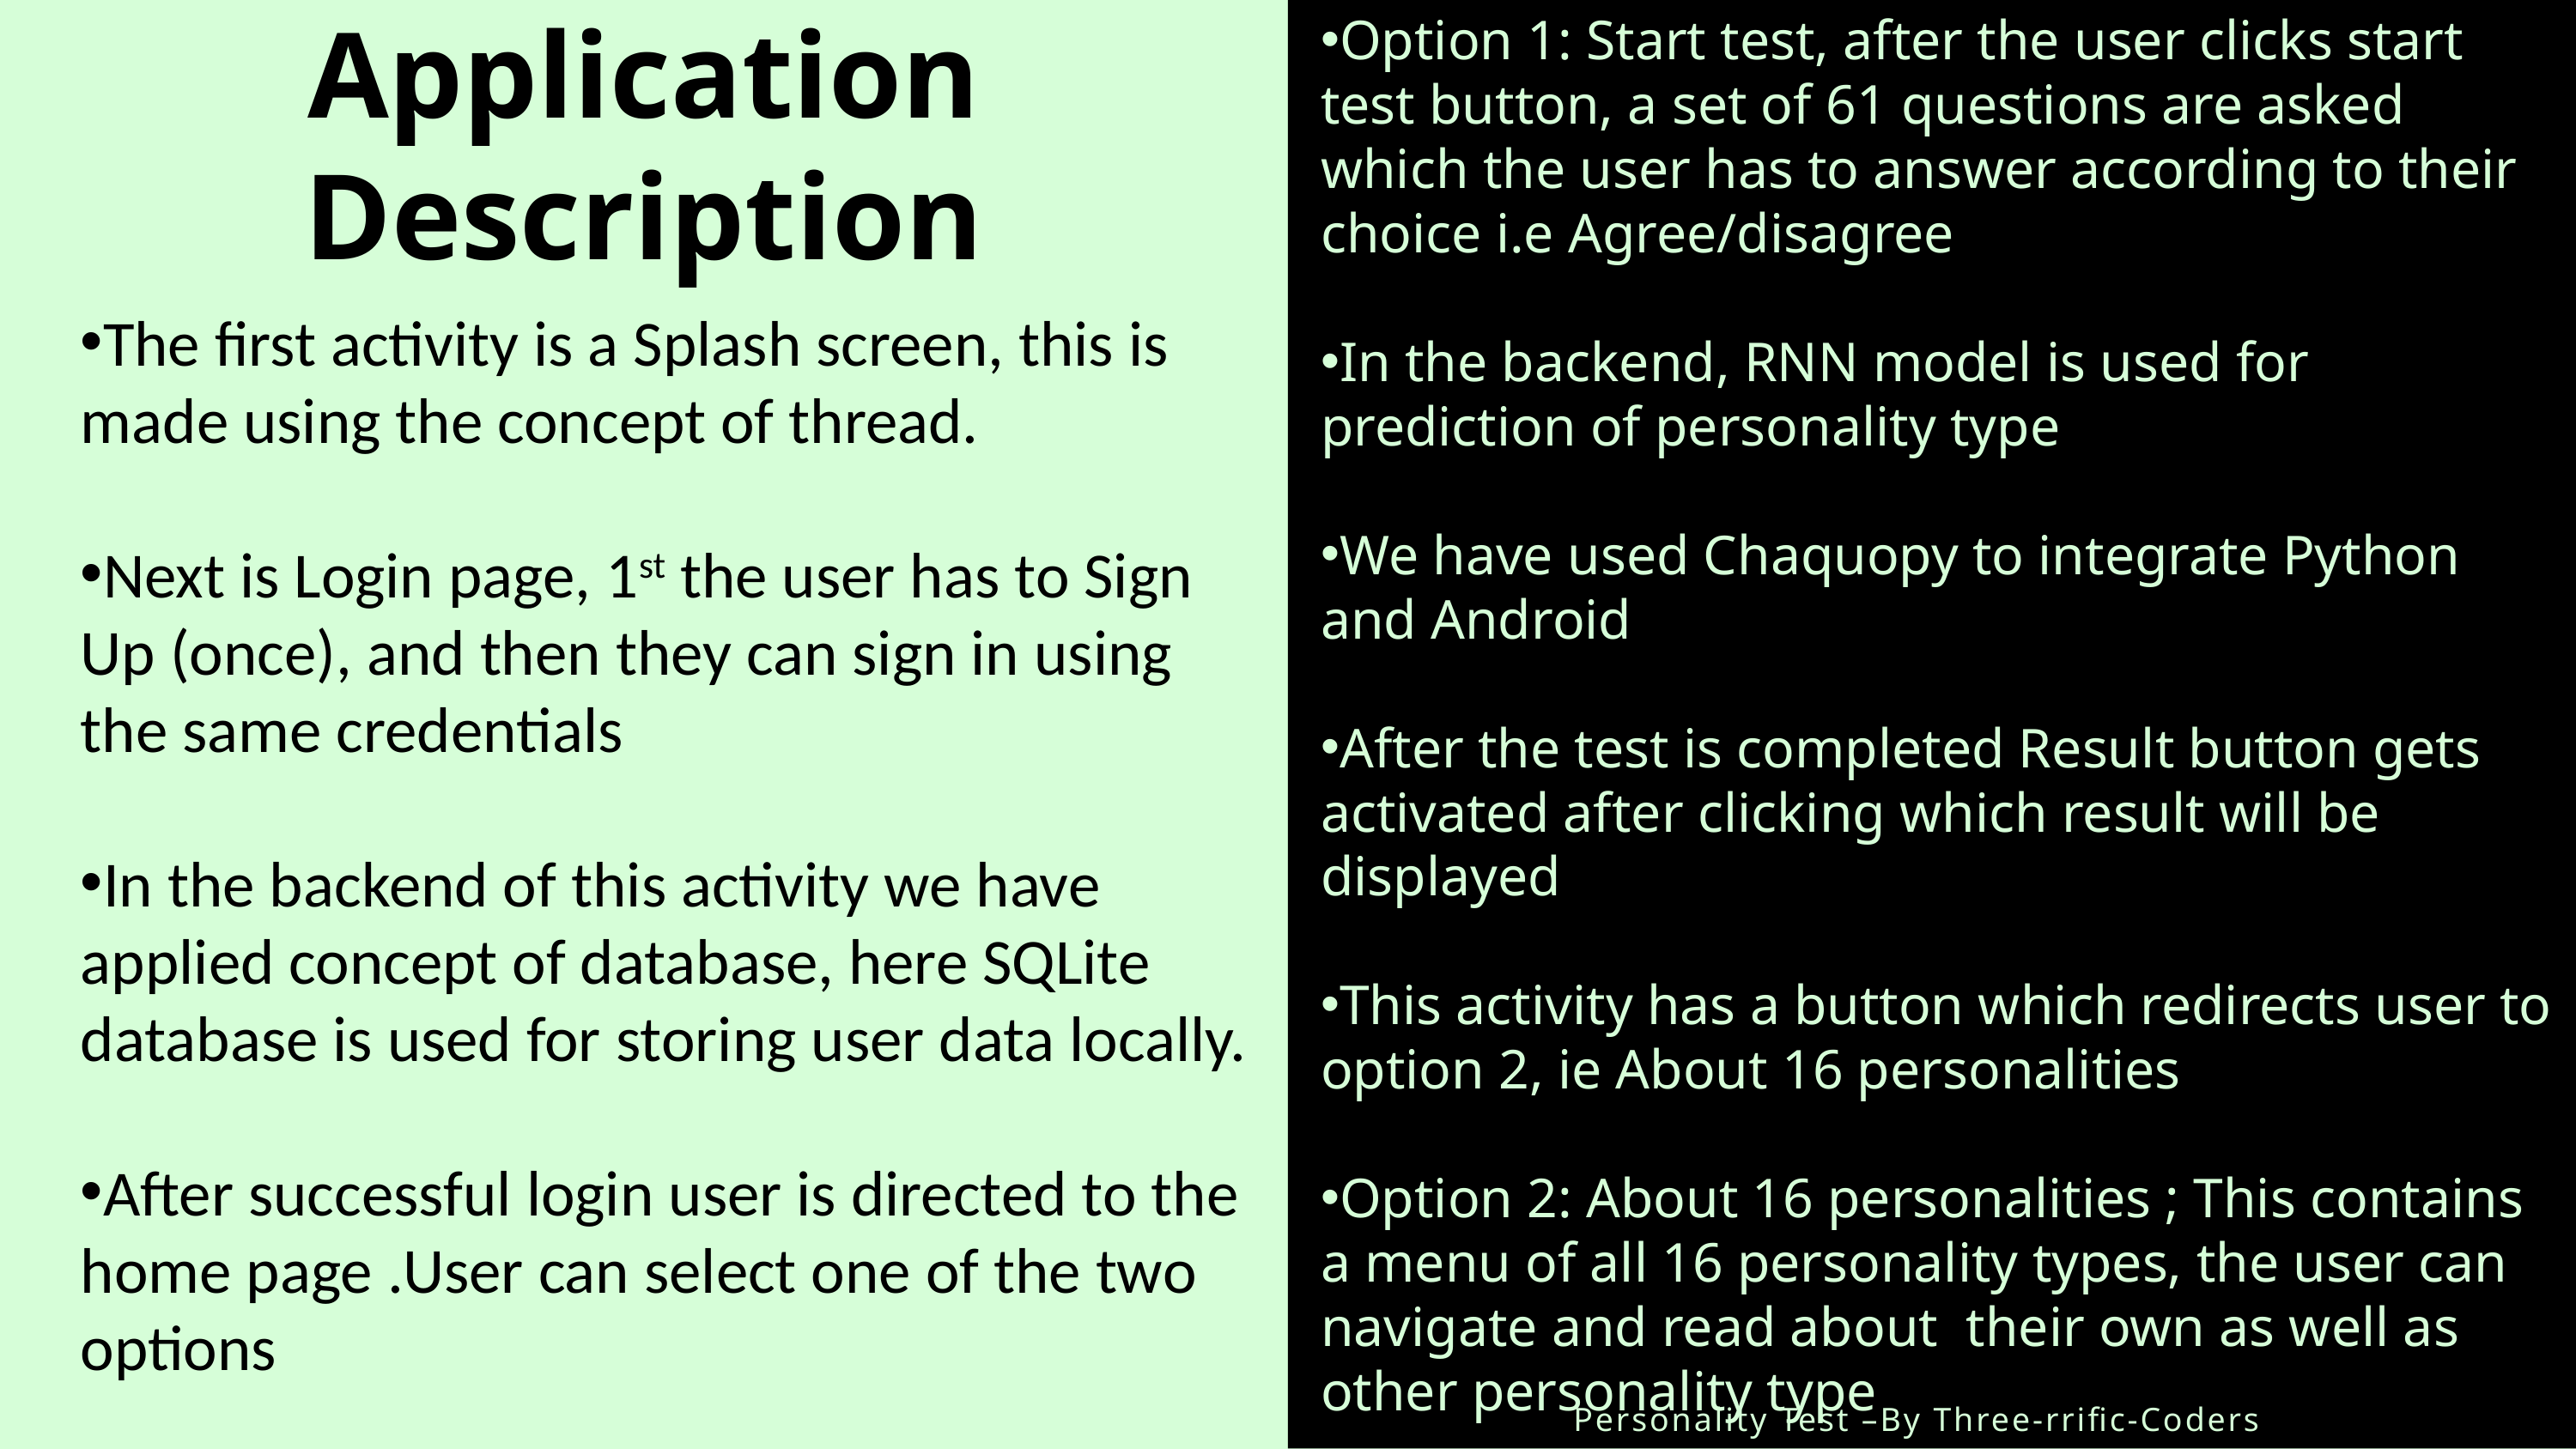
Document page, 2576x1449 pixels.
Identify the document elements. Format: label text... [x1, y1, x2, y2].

text_box Option 1: Start test, after the user clicks start test button, a set of 61 questions are asked which the user has to answer according to their choice i.e Agree/disagree In the backend, RNN model is used for prediction of personality type We have used Chaquopy to integrate Python and Android After the test is completed Result button gets activated after clicking which result will be displayed This activity has a button which redirects user to option 2, ie About 16 personalities Option 2: About 16 personalities ; This contains a menu of all 16 personality types, the user can navigate and read about their own as well as other personality type [1308, 0, 2576, 1428]
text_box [39, 0, 1259, 1449]
text_box Personality Test –By Three-rrific-Coders [1388, 1408, 2445, 1439]
picture [2318, 121, 2432, 173]
text_box [1287, 0, 2576, 1449]
